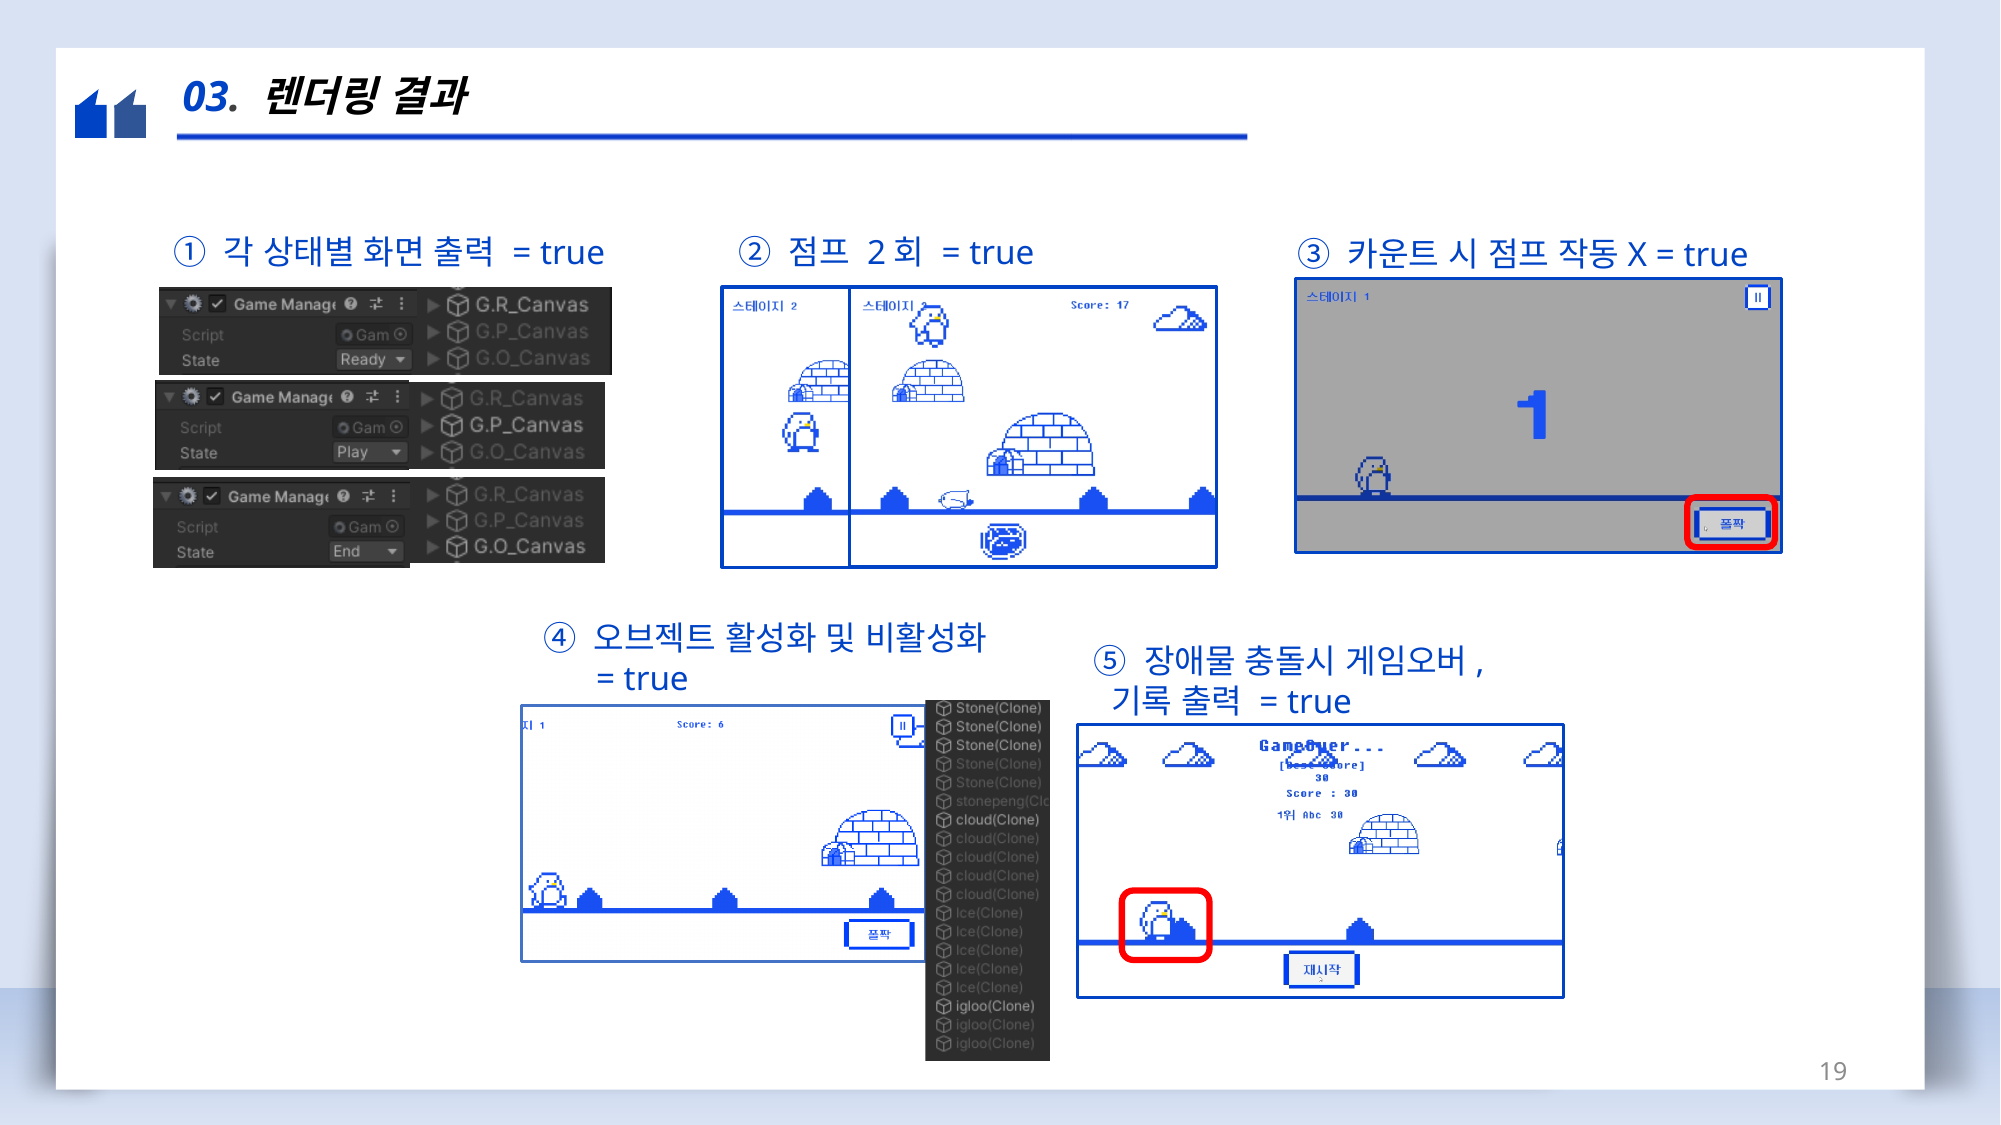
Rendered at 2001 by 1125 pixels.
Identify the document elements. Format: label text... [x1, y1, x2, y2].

picture [155, 380, 605, 470]
picture [522, 700, 1050, 1062]
picture [176, 104, 1248, 224]
picture [1078, 725, 1562, 996]
picture [153, 477, 605, 568]
text_box 03. 렌더링 결과 [167, 62, 701, 128]
slide_number 19 [1412, 1042, 1863, 1103]
text_box ⑤ 장애물 충돌시 게임오버, 기록 출력 = true [1210, 633, 1652, 728]
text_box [528, 609, 1210, 960]
picture [1297, 280, 1781, 552]
picture [723, 288, 1216, 566]
text_box ③ 카운트 시 점프 작동X = true [1282, 226, 1890, 281]
text_box ① 각 상태별 화면 출력 = true [158, 224, 732, 279]
text_box ② 점프 2회 = true [723, 223, 1287, 279]
picture [159, 287, 612, 375]
